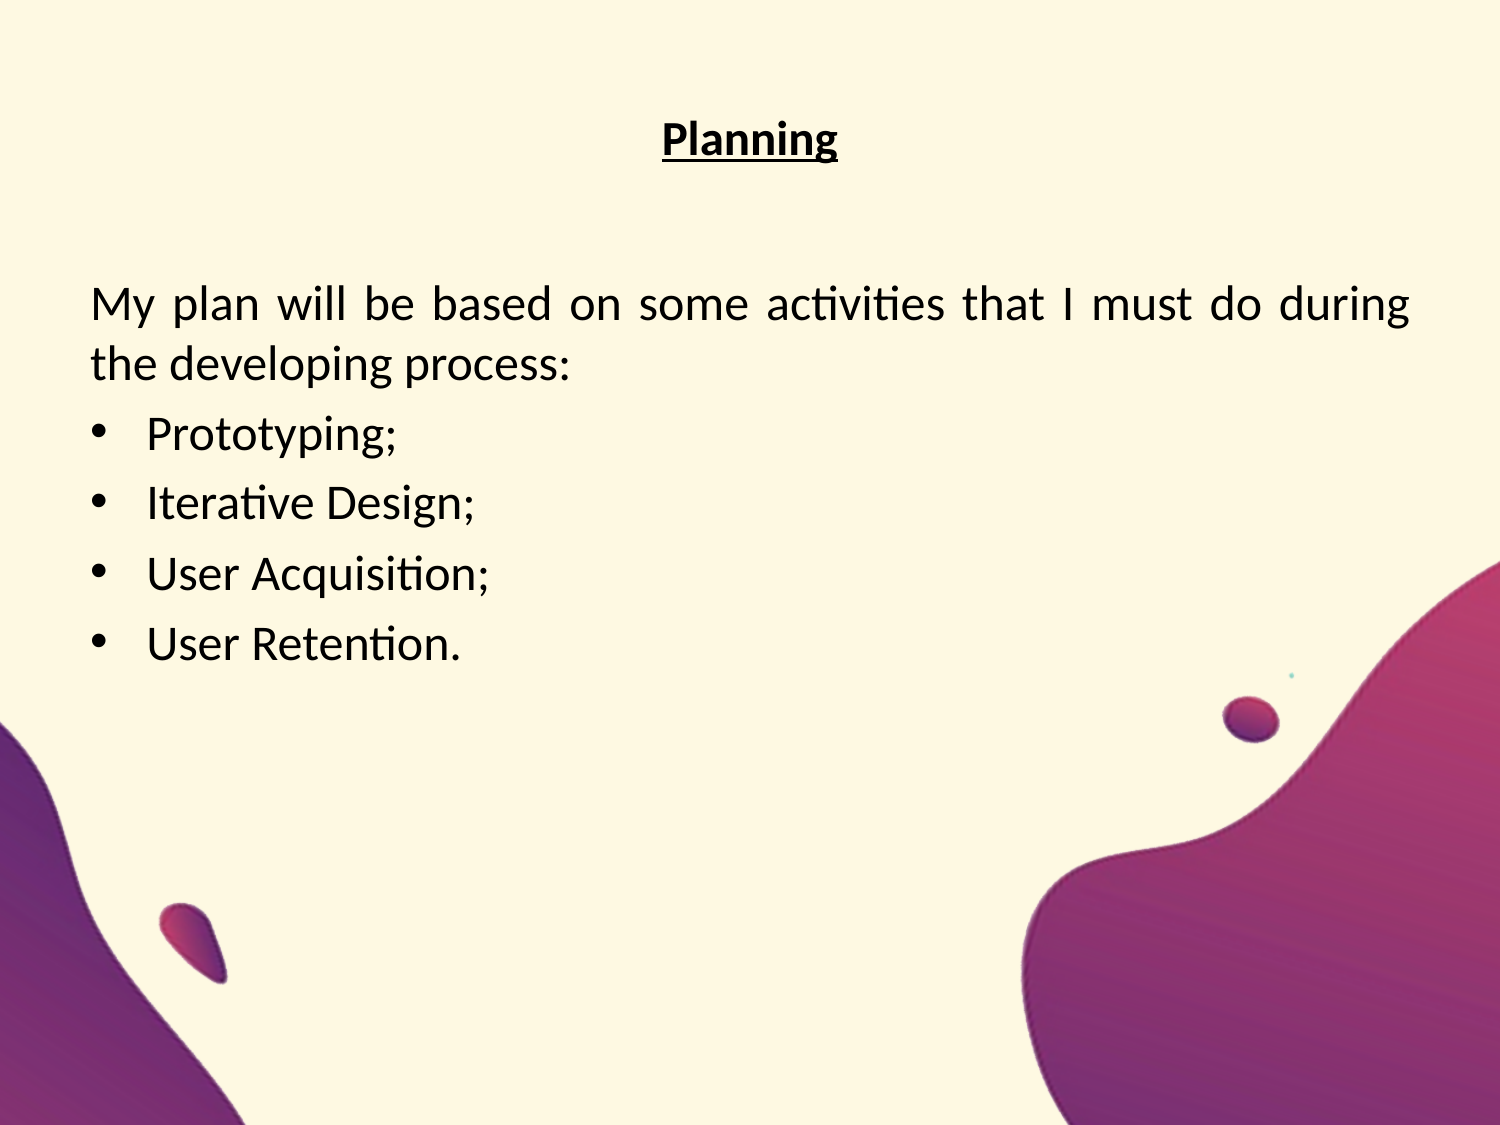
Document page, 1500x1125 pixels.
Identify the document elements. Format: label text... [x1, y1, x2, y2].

picture [945, 376, 1500, 1125]
list My plan will be based on some activities that I must do during the developing process: Prototyping; Iterative Design; User Acquisition; User Retention. [75, 262, 1425, 1005]
picture [0, 720, 460, 1125]
title Planning [75, 45, 1425, 233]
